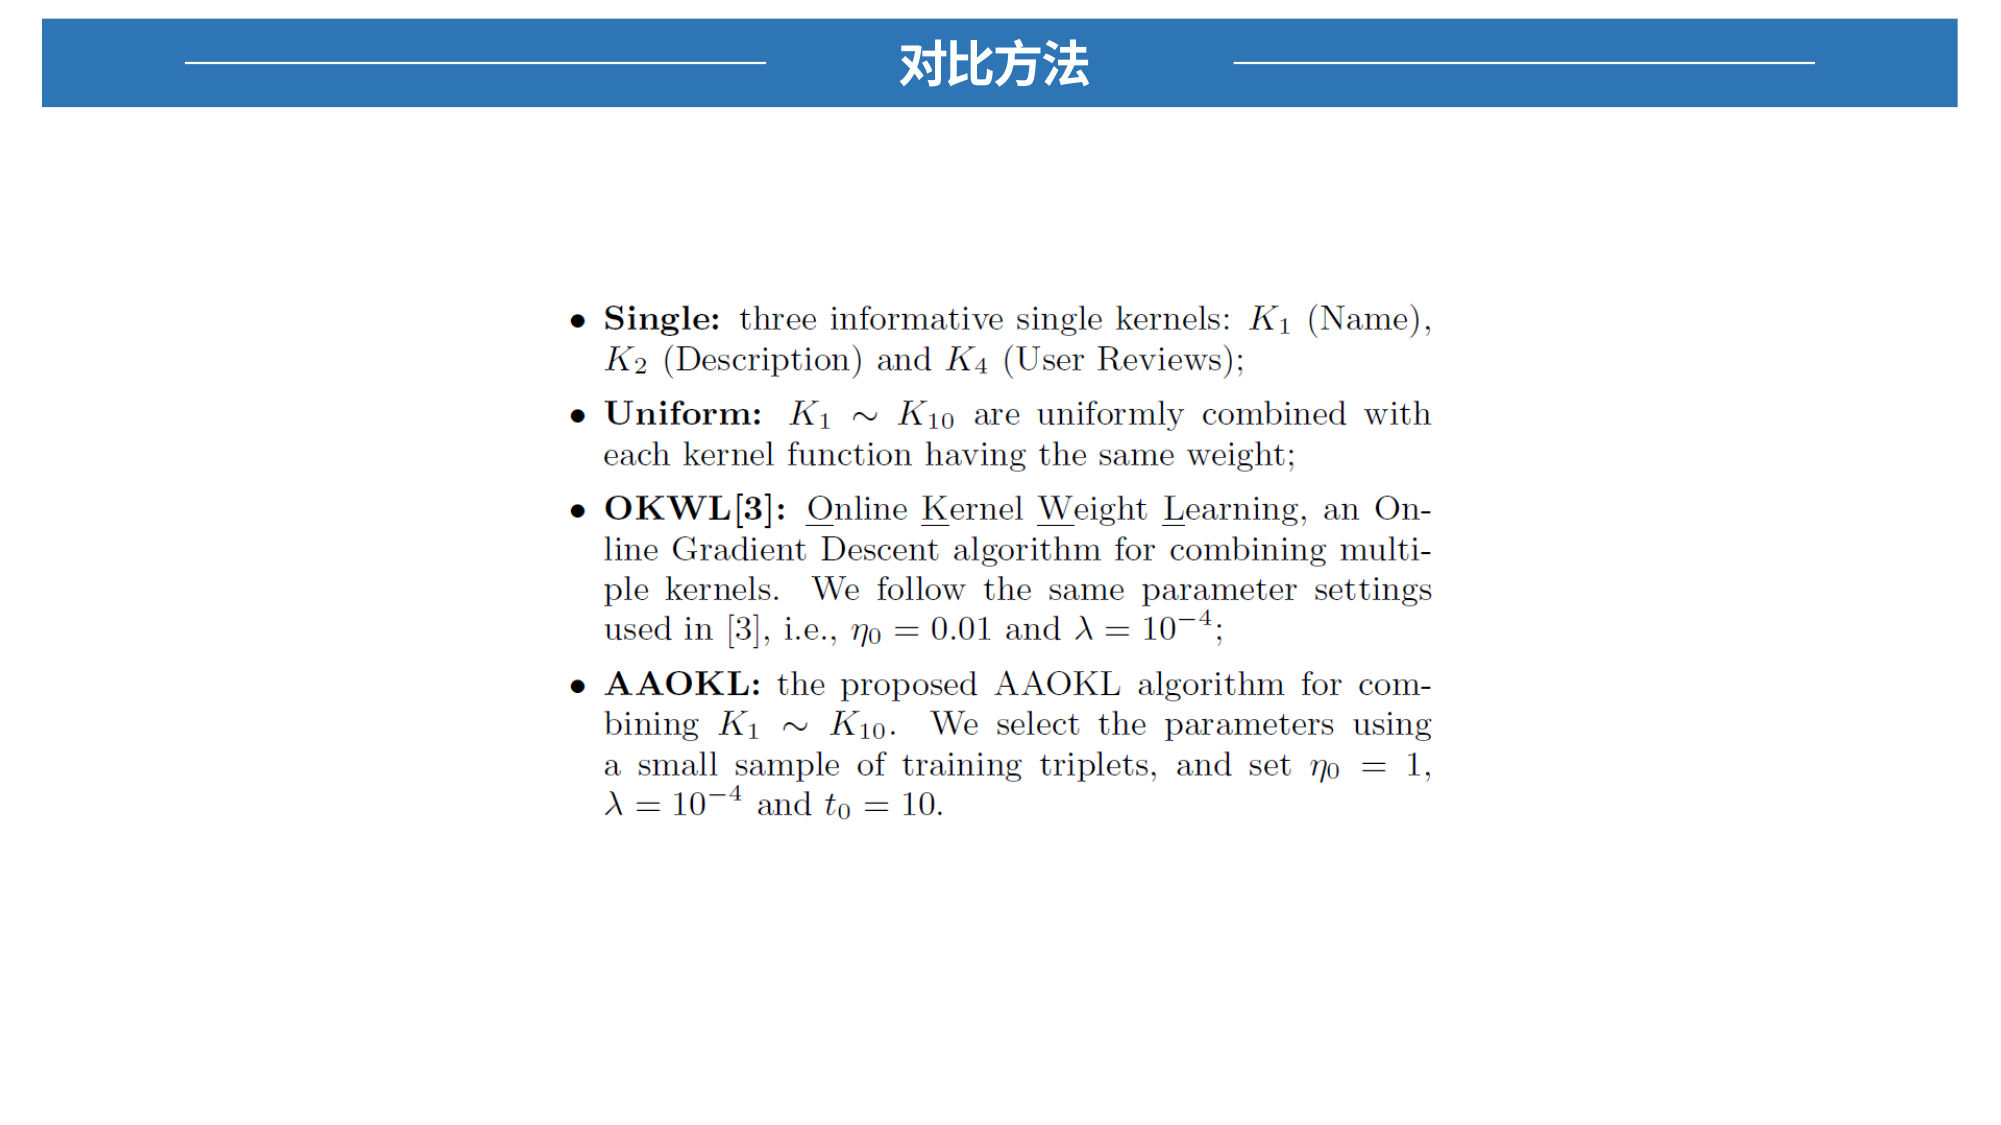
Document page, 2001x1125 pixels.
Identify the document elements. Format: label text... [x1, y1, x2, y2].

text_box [184, 61, 1815, 65]
text_box [41, 18, 1959, 108]
picture [547, 291, 1453, 834]
text_box 对比方法 [722, 25, 1267, 61]
text_box 对比方法 [722, 65, 1267, 100]
